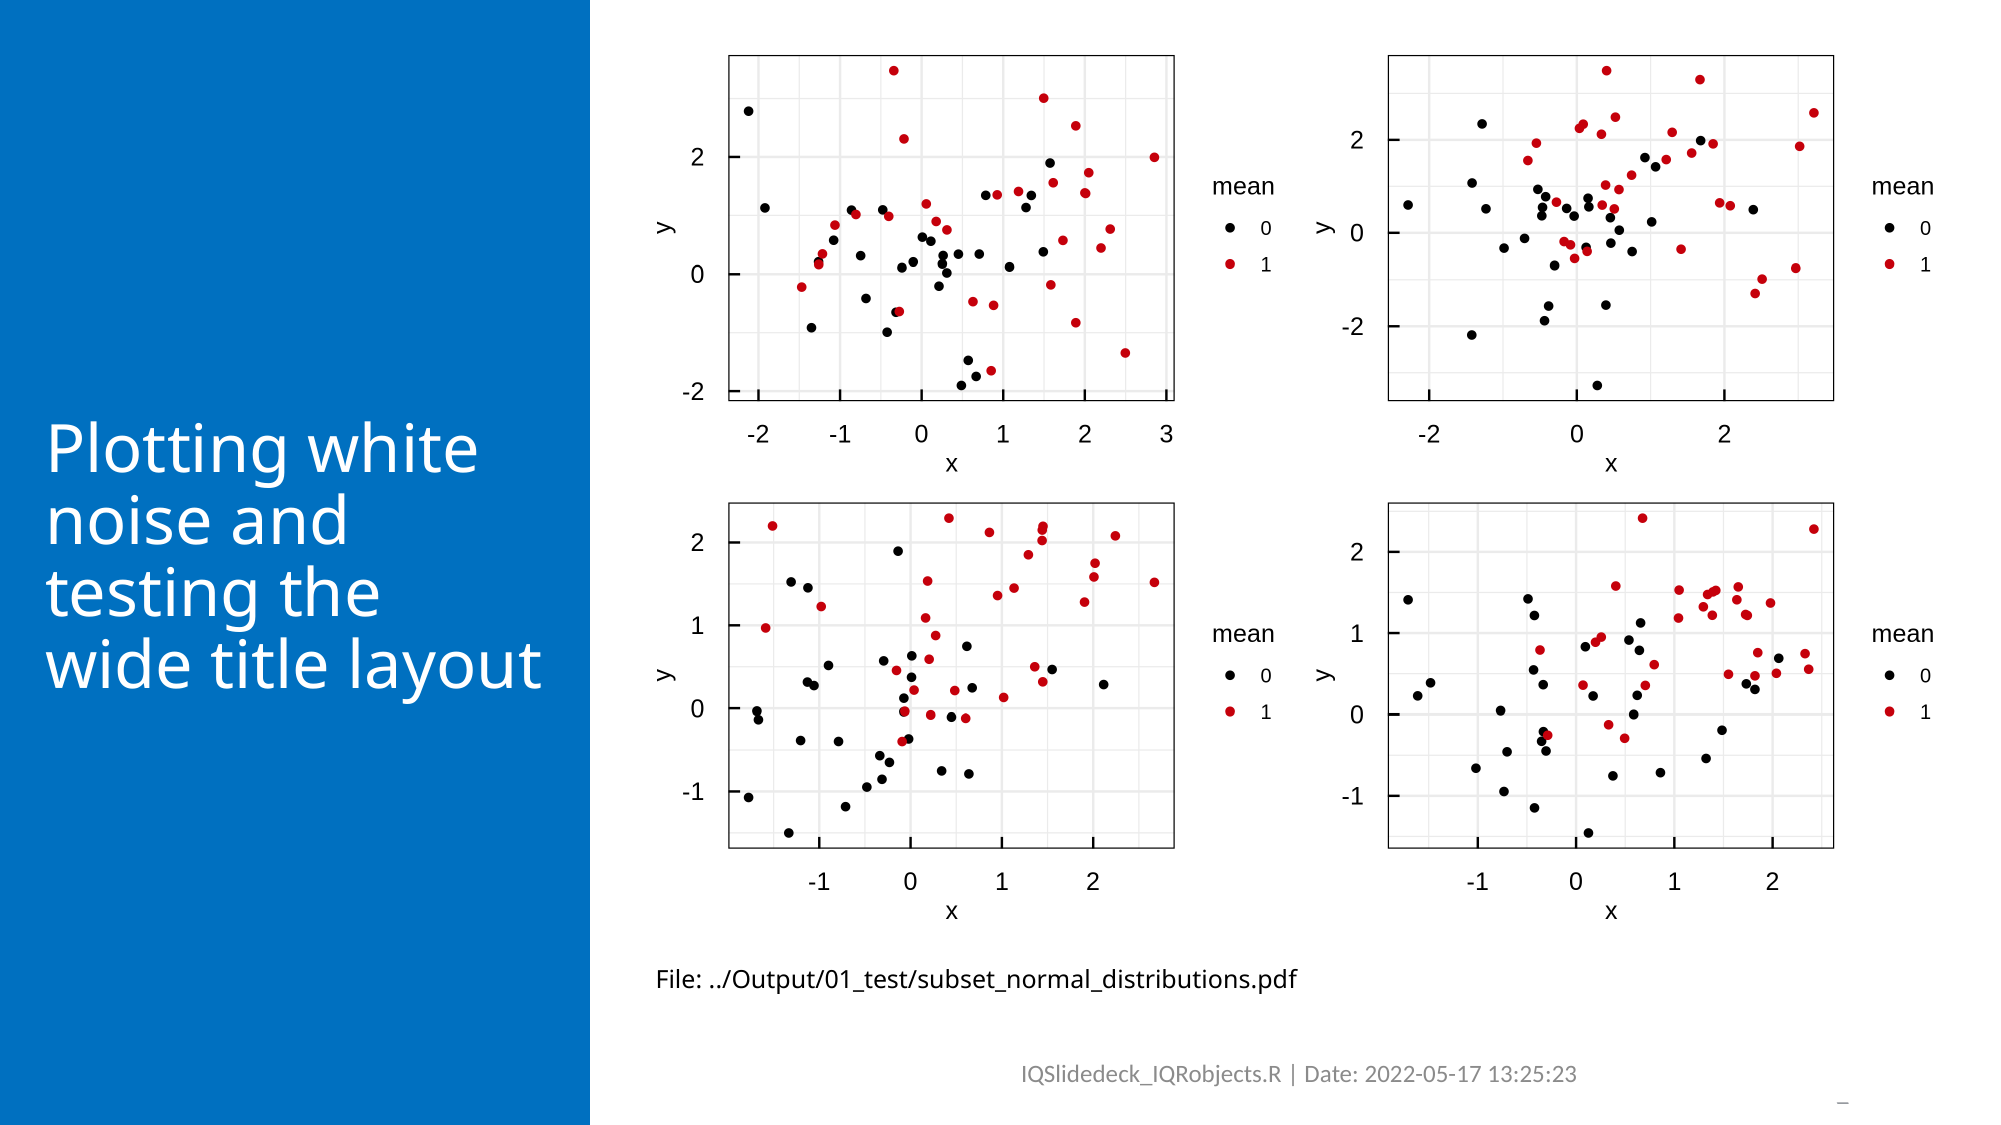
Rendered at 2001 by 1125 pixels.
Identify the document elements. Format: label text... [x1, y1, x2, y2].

footer IQSlidedeck_IQRobjects.R | Date: 2022-05-17 13:25:23 [640, 1042, 1959, 1103]
picture [1704, 1103, 1959, 1110]
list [640, 42, 1959, 937]
title Plotting white noise and testing the wide title layout [0, 0, 590, 1125]
list File: ../Output/01_test/subset_normal_distributions.pdf [640, 954, 1959, 1014]
